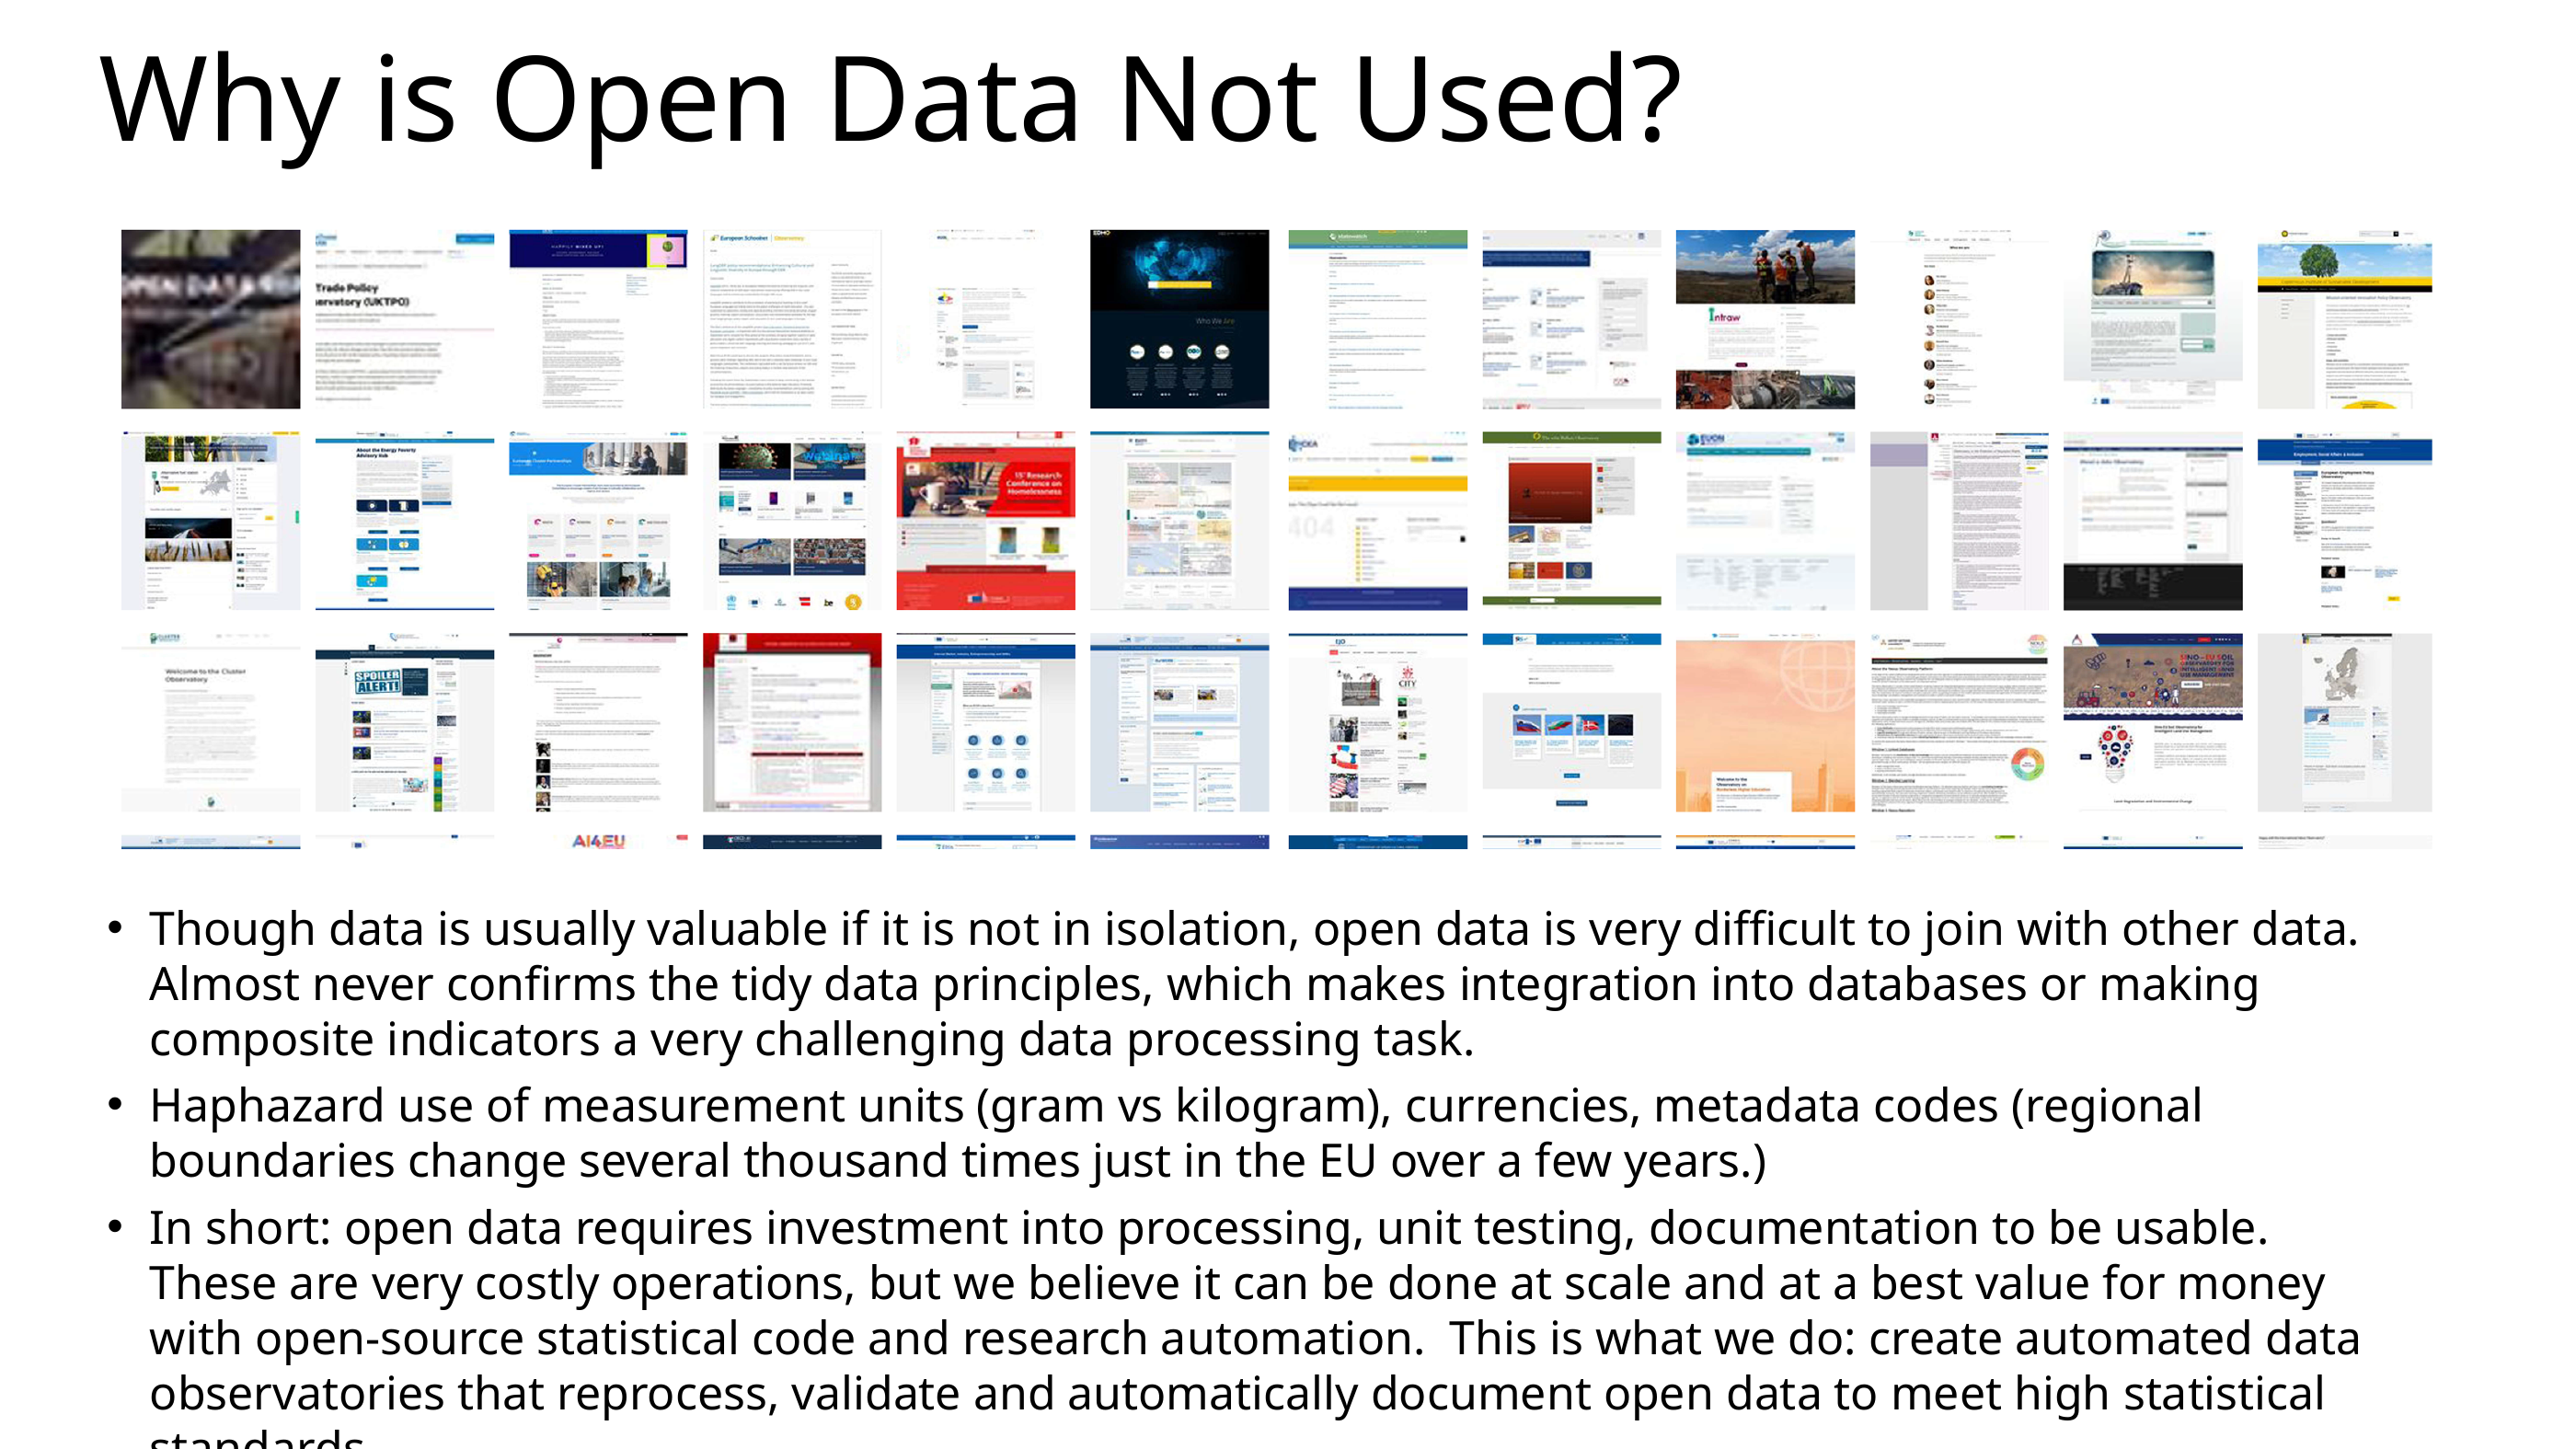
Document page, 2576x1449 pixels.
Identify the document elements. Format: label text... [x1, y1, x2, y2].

text_box Why is Open Data Not Used? [85, 16, 2472, 191]
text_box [71, 850, 2458, 1449]
picture [118, 159, 2432, 850]
